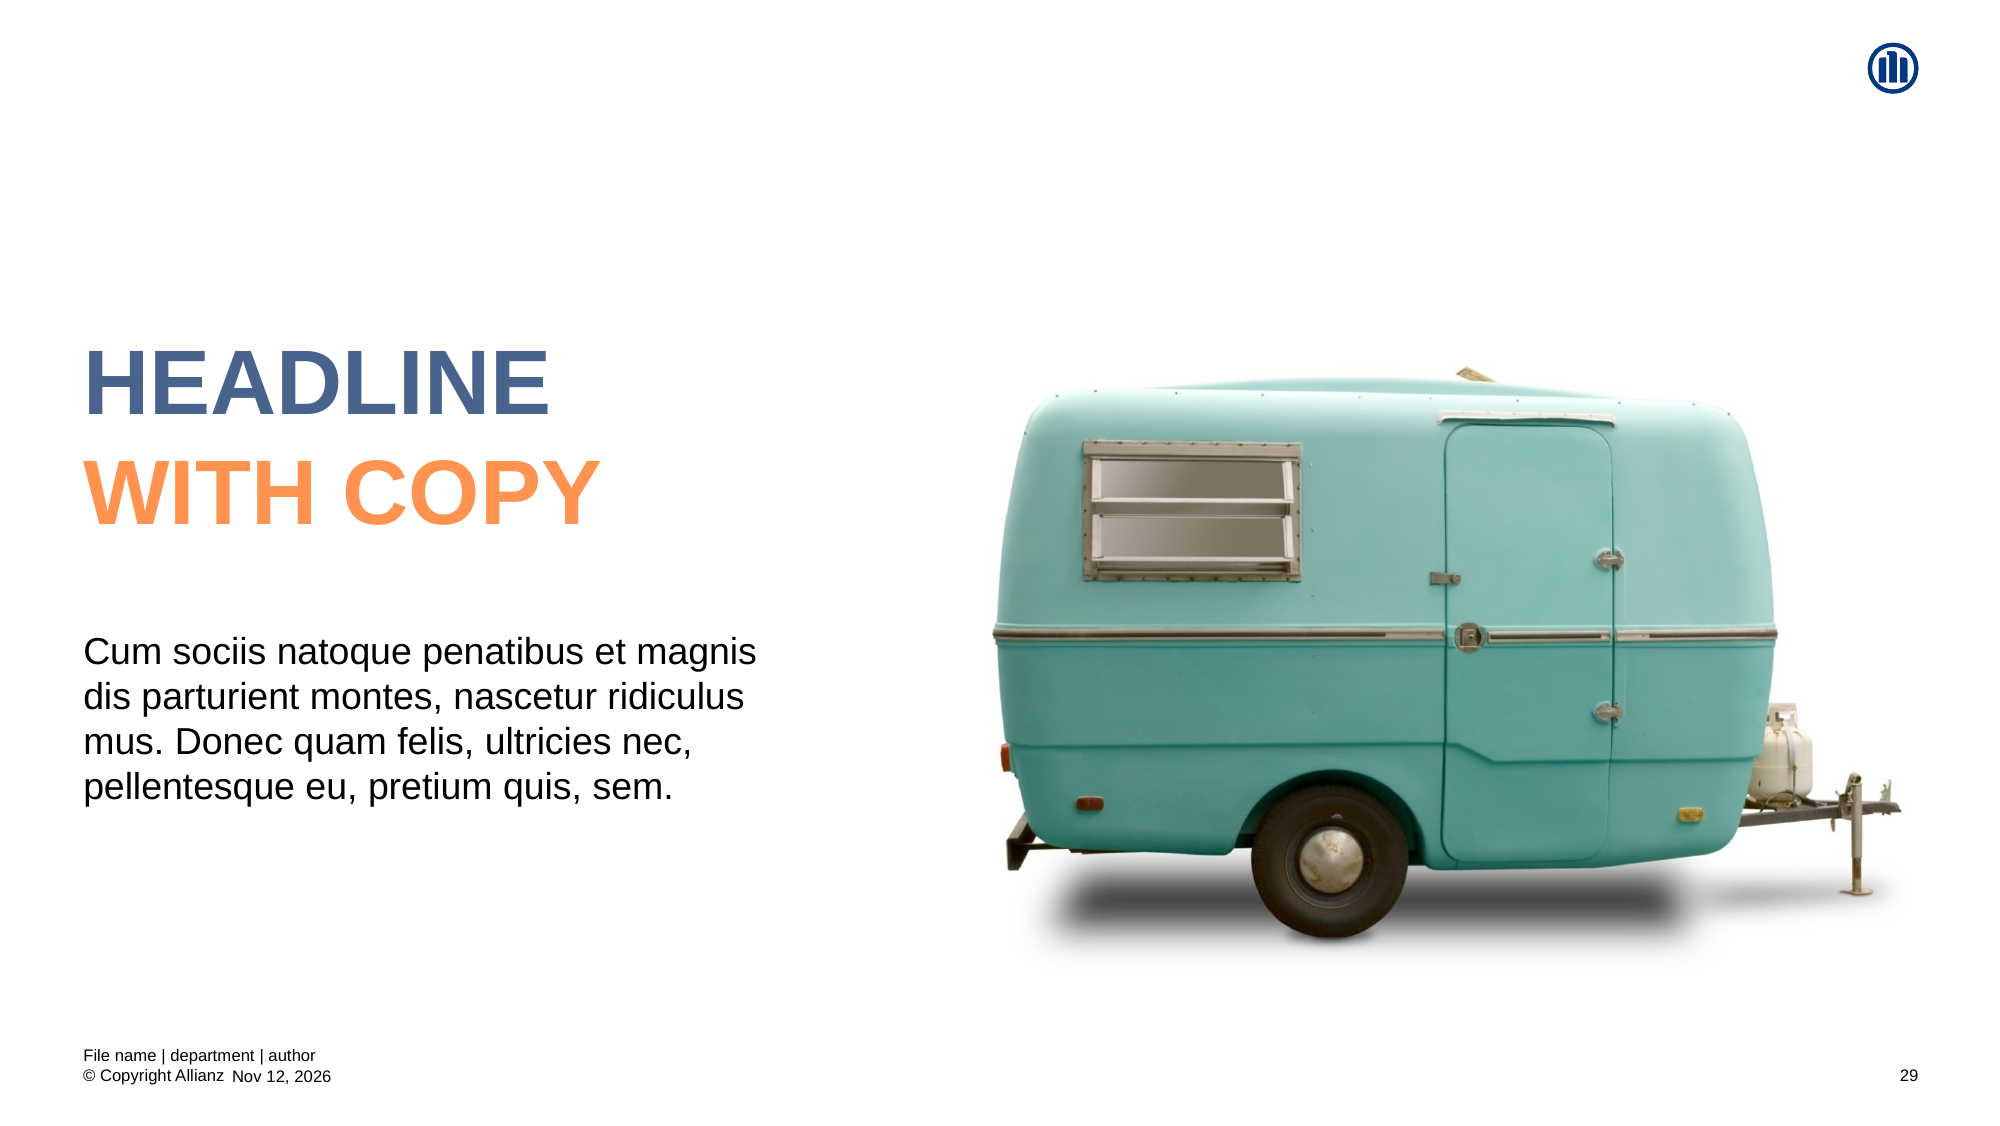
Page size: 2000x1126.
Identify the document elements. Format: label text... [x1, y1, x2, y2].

title Headline with copy [83, 169, 795, 543]
slide_number 29 [1834, 1065, 1919, 1126]
footer File name | department | author [83, 1044, 1004, 1066]
slide_number 19-Aug-20 [232, 1066, 447, 1086]
picture [958, 168, 1919, 1003]
list Cum sociis natoque penatibus et magnis dis parturient montes, nascetur ridiculus mus. Donec quam felis, ultricies nec, pellentesque eu, pretium quis, sem. [83, 626, 795, 1044]
